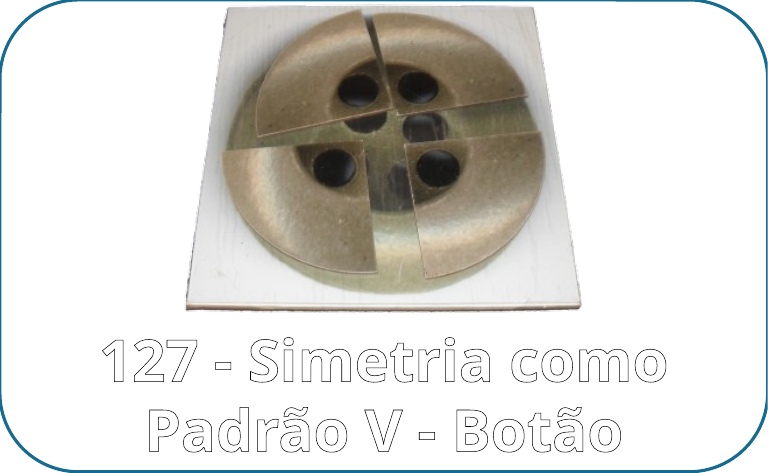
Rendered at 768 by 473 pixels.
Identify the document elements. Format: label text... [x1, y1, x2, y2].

text_box 127 - Simetria como Padrão V - Botão [0, 315, 768, 471]
picture [178, 0, 590, 317]
